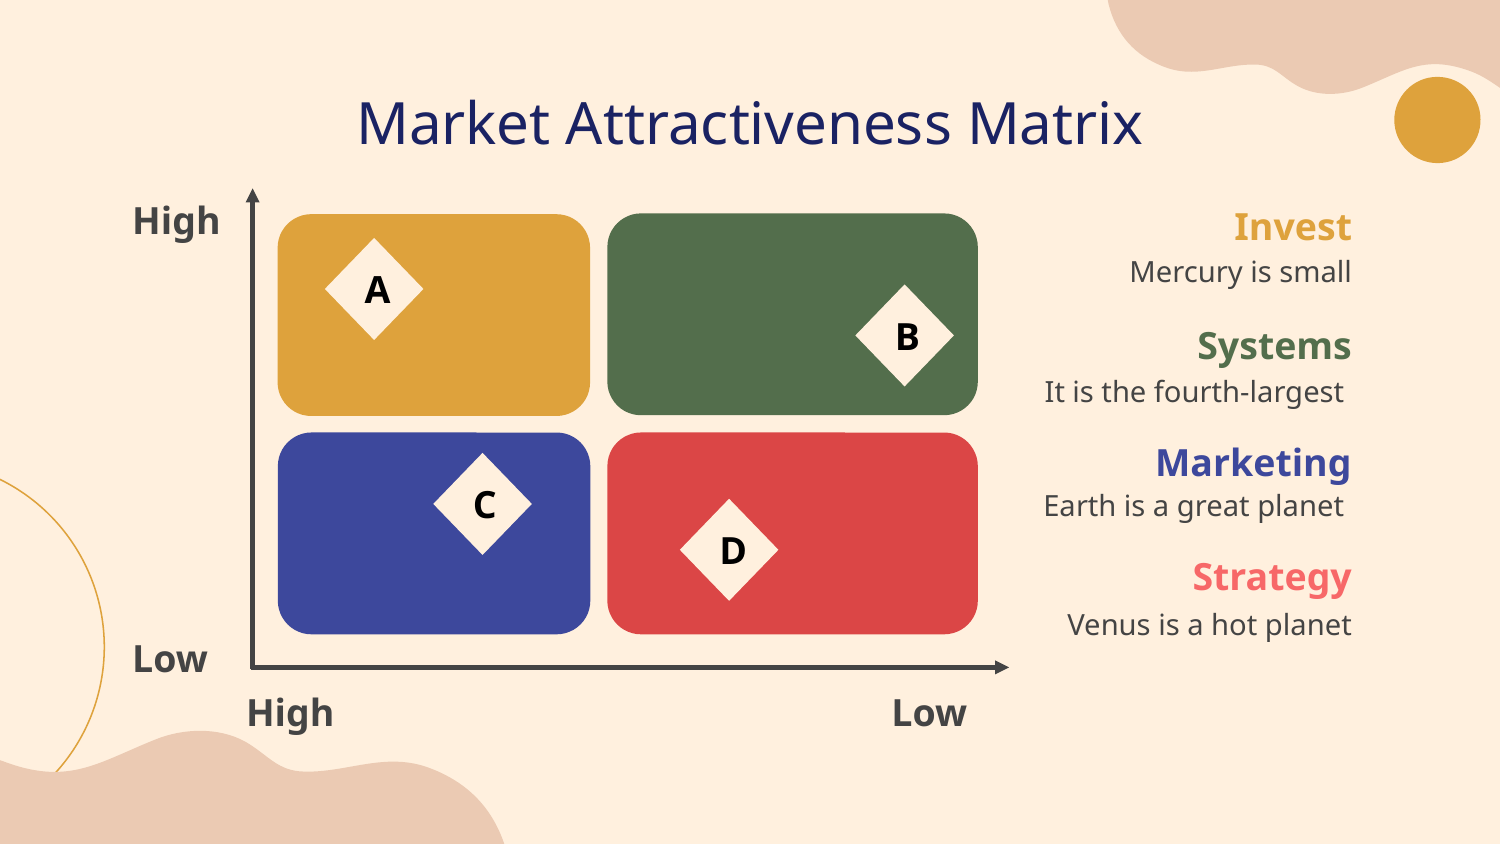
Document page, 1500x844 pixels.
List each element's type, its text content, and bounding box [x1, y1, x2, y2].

list High [230, 680, 364, 744]
list Earth is a great planet [1026, 472, 1368, 536]
list Venus is a hot planet [1026, 591, 1368, 655]
list High [116, 188, 248, 252]
list Mercury is small [1026, 237, 1368, 301]
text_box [250, 188, 1010, 670]
list Low [116, 626, 250, 690]
list Strategy [1026, 538, 1368, 591]
list It is the fourth-largest [1026, 358, 1368, 421]
list Low [876, 680, 1010, 744]
list Marketing [1026, 424, 1368, 472]
list Systems [1026, 306, 1368, 358]
list Invest [1026, 188, 1368, 237]
title Market Attractiveness Matrix [116, 71, 1383, 166]
